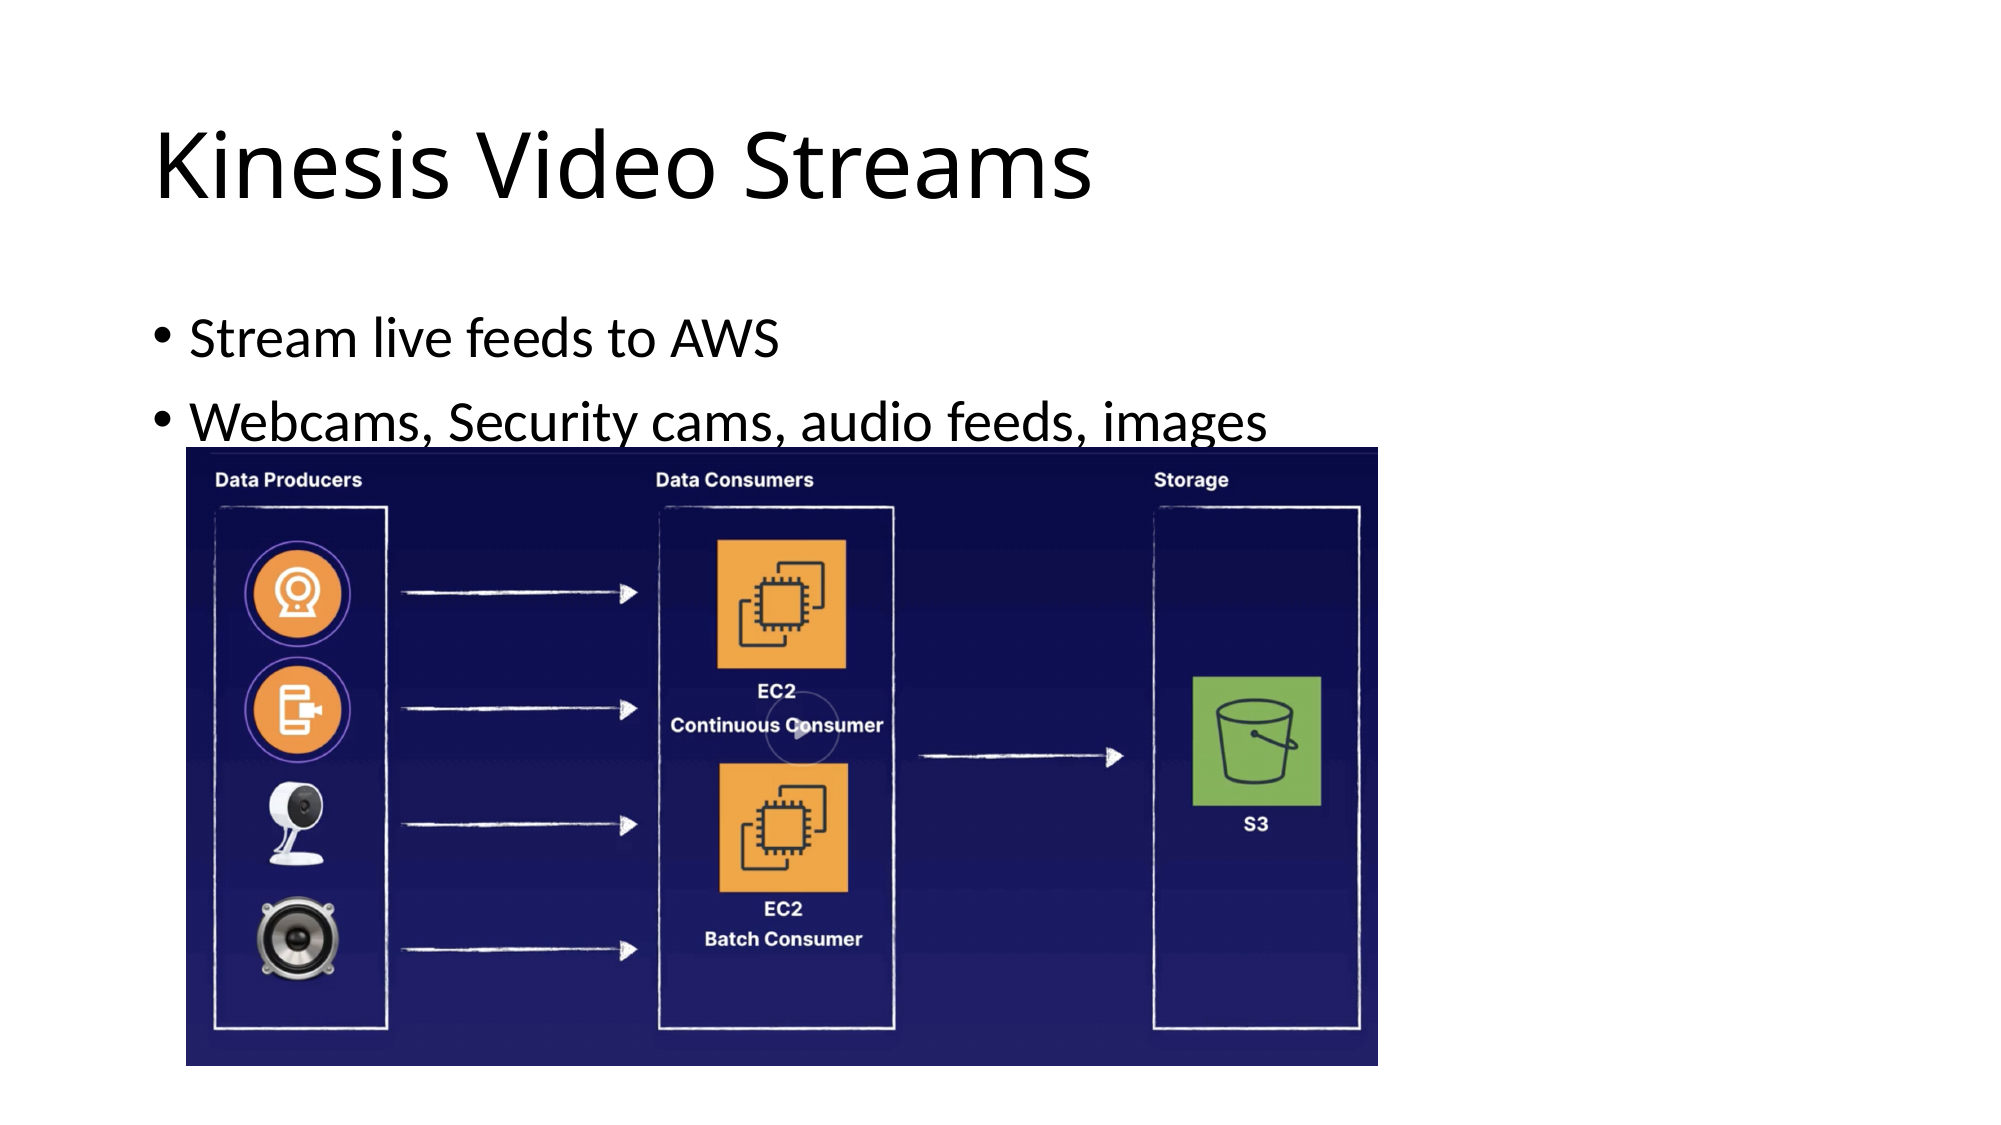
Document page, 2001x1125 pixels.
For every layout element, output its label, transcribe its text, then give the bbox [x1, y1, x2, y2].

title Kinesis Video Streams [137, 59, 1863, 278]
list Stream live feeds to AWS Webcams, Security cams, audio feeds, images [137, 299, 1863, 1014]
picture [186, 447, 1378, 1066]
